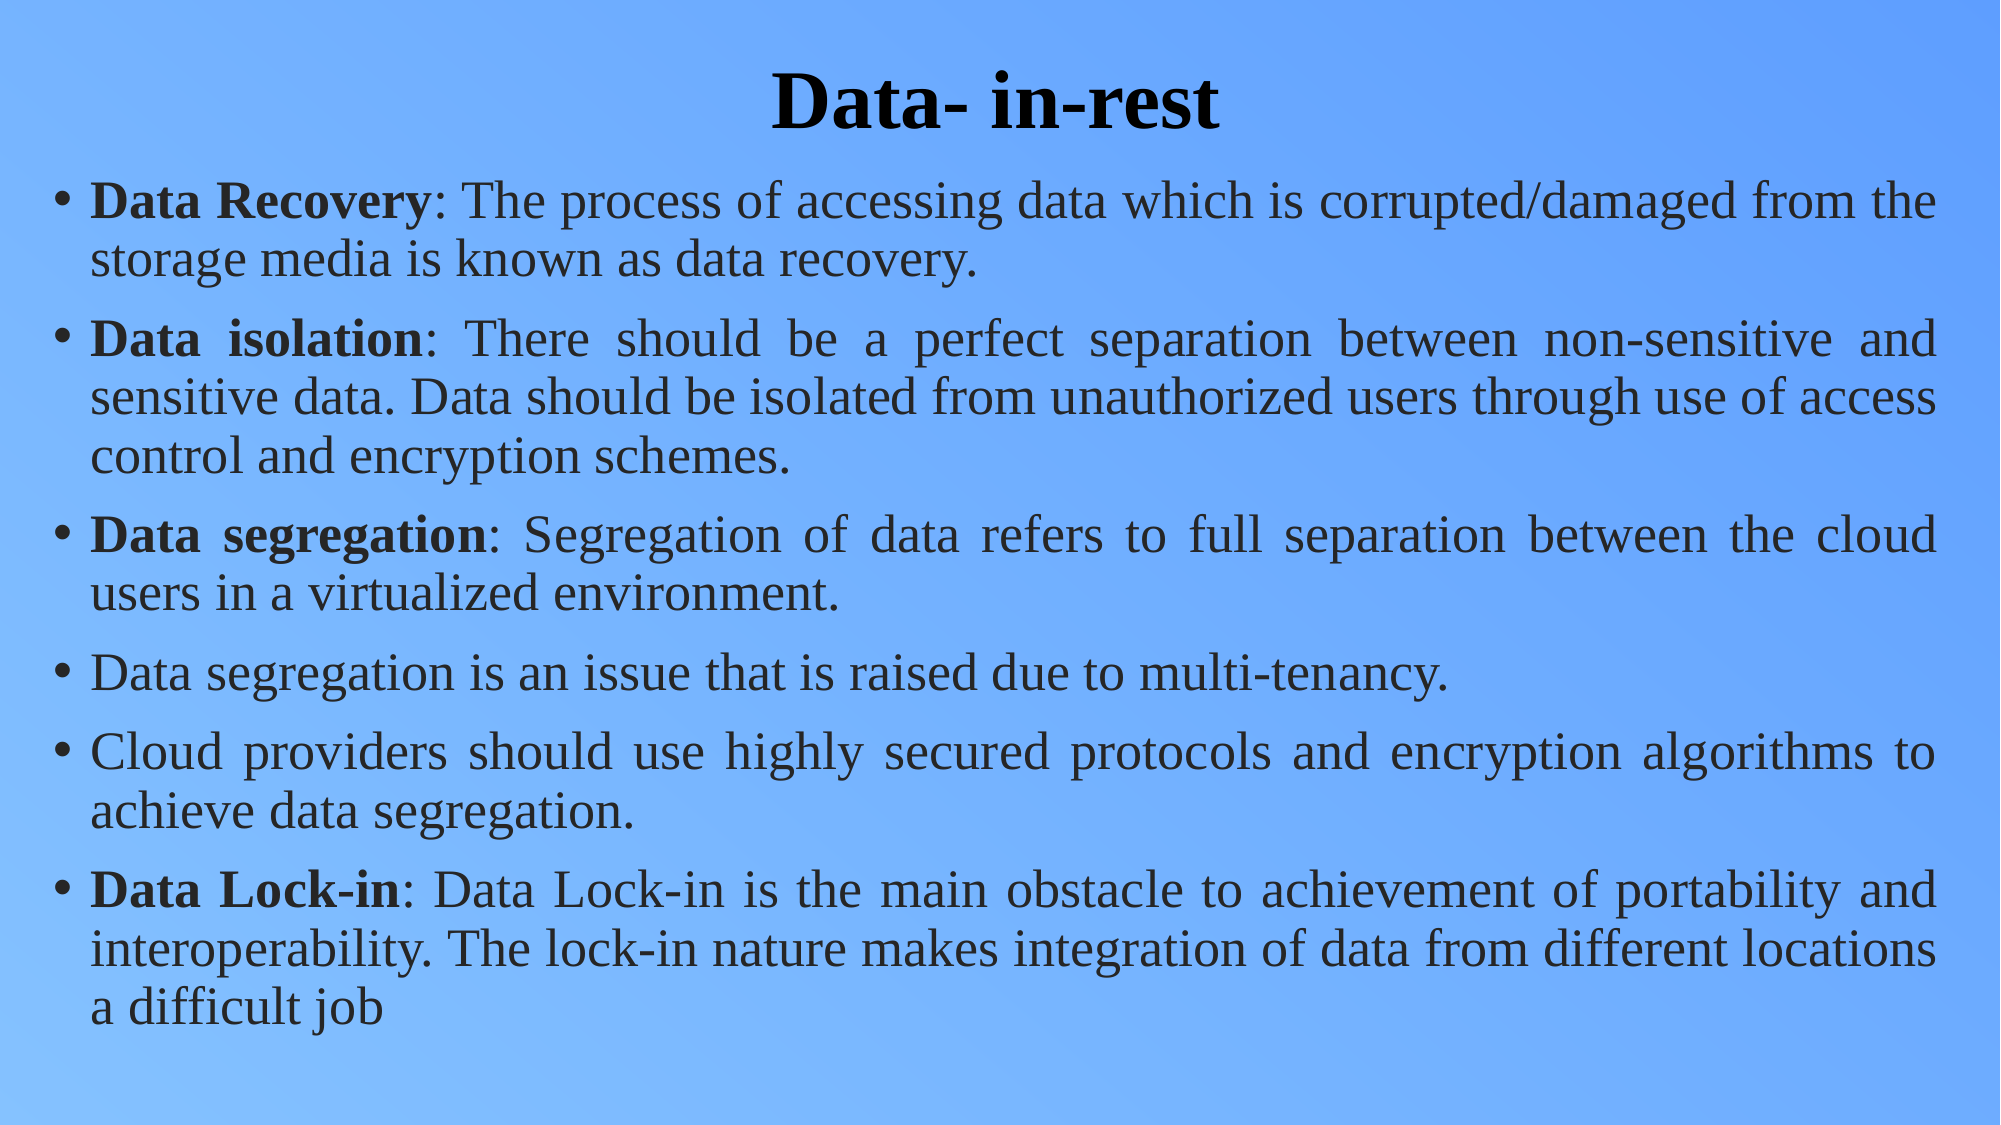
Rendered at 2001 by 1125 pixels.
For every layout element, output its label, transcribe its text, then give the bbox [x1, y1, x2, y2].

list Data Recovery: The process of accessing data which is corrupted/damaged from the storage media is known as data recovery. Data isolation: There should be a perfect separation between non-sensitive and sensitive data. Data should be isolated from unauthorized users through use of access control and encryption schemes. Data segregation: Segregation of data refers to full separation between the cloud users in a virtualized environment. Data segregation is an issue that is raised due to multi-tenancy. Cloud providers should use highly secured protocols and encryption algorithms to achieve data segregation. Data Lock-in: Data Lock-in is the main obstacle to achievement of portability and interoperability. The lock-in nature makes integration of data from different locations a difficult job [38, 163, 1955, 1085]
title Data- in-rest [38, 41, 1955, 162]
